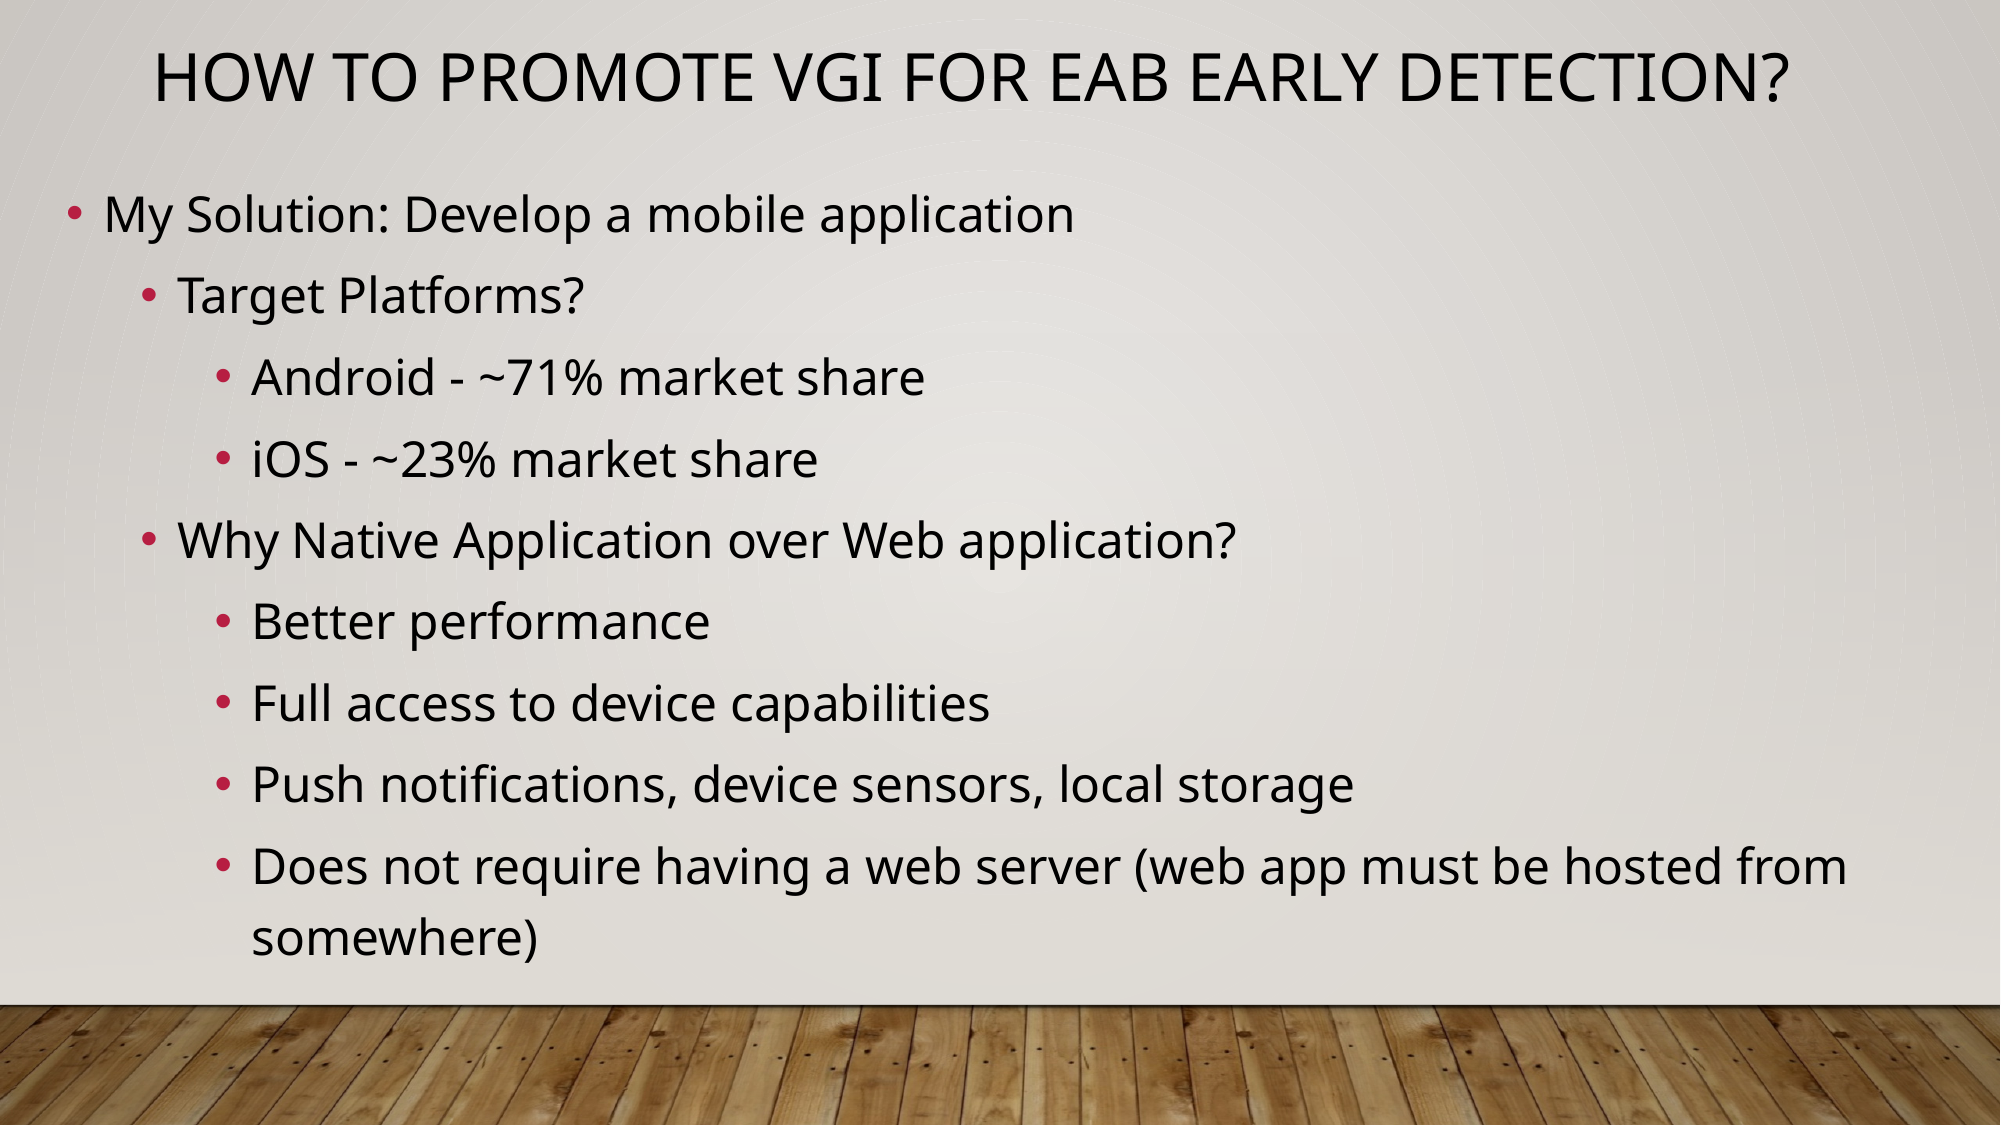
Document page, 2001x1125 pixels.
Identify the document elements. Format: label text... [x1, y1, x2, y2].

title How to Promote VGI for EAB Early Detection? [137, 36, 1863, 163]
list My Solution: Develop a mobile application Target Platforms? Android - ~71% market share iOS - ~23% market share Why Native Application over Web application? Better performance Full access to device capabilities Push notifications, device sensors, local storage Does not require having a web server (web app must be hosted from somewhere) [51, 163, 1971, 979]
picture [0, 1005, 2000, 1125]
